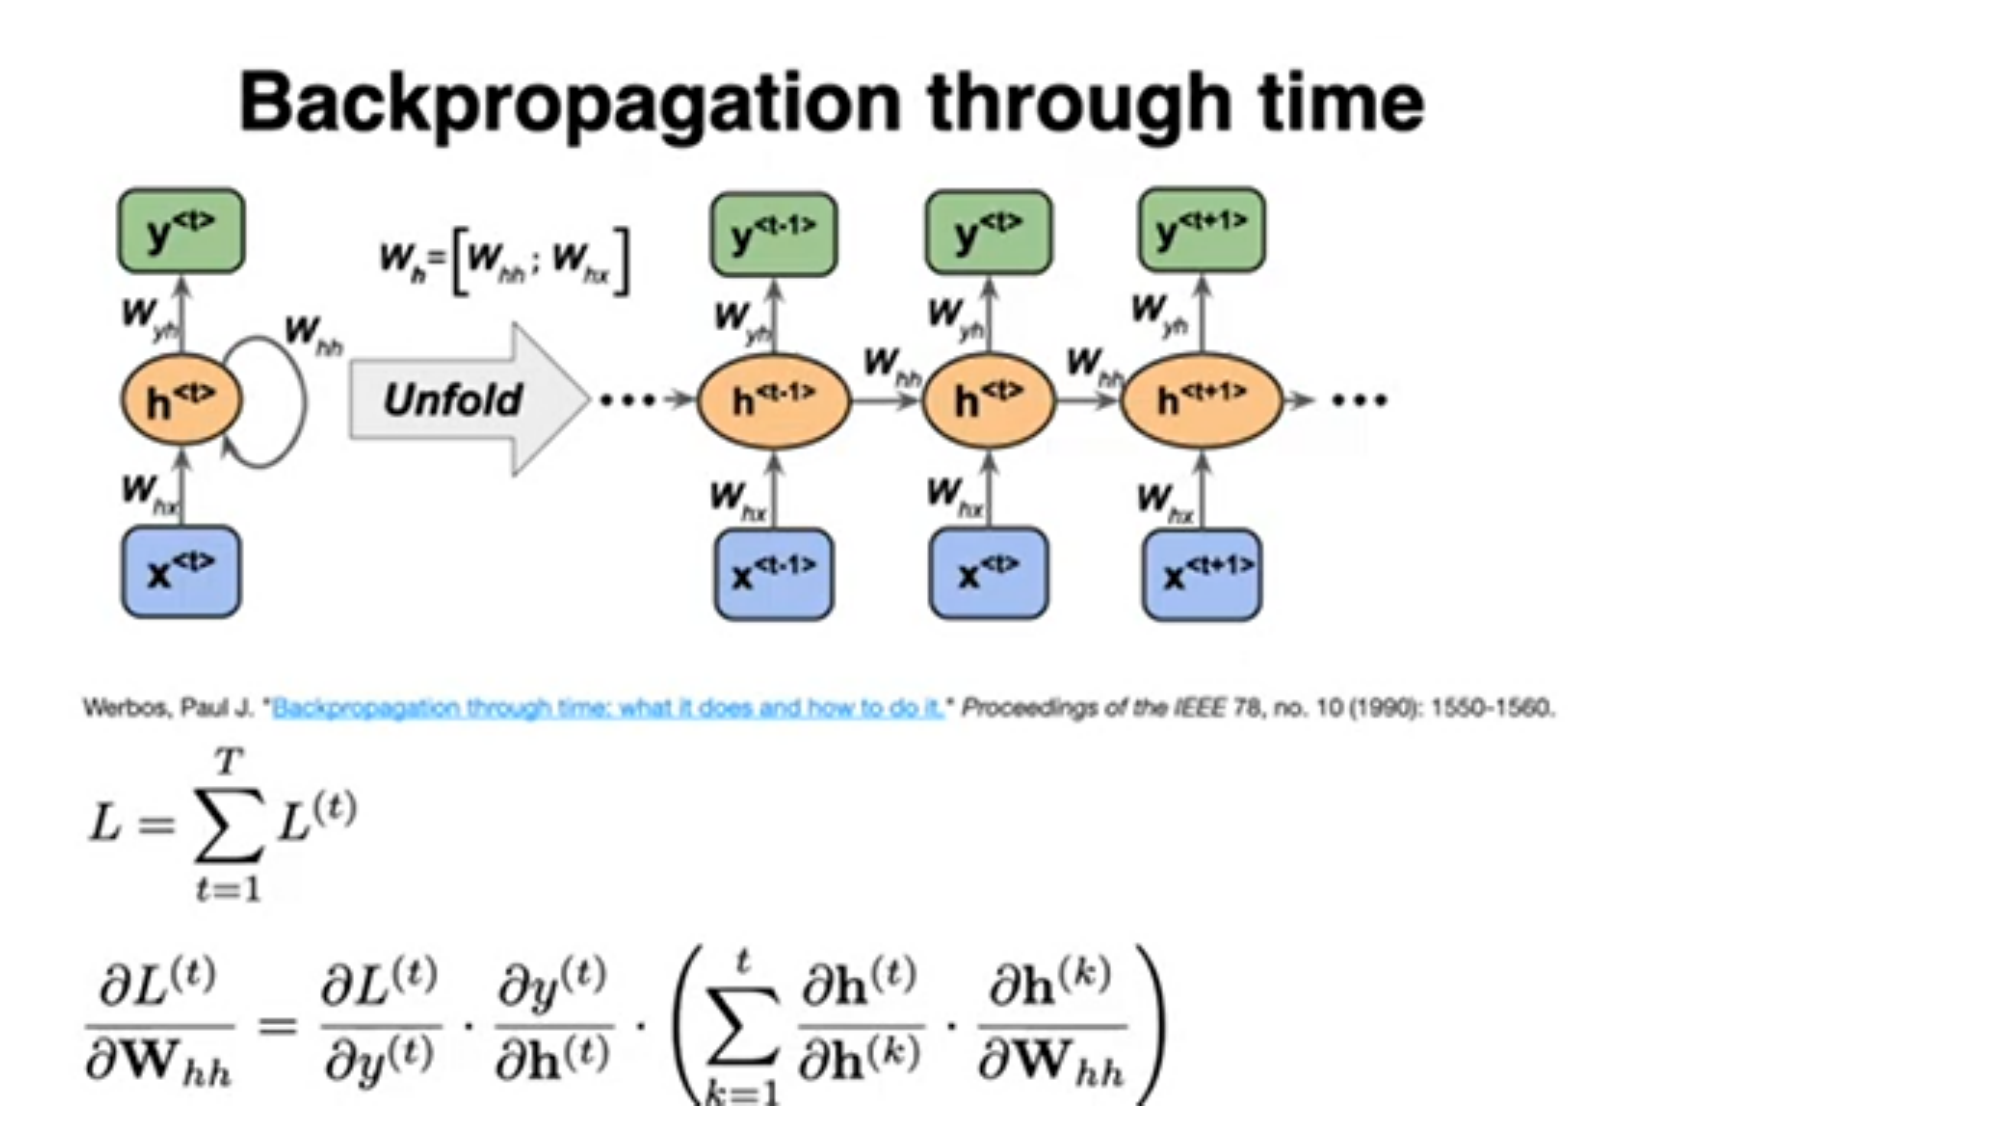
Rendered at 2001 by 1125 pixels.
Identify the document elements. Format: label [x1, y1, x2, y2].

picture [62, 36, 1585, 1106]
